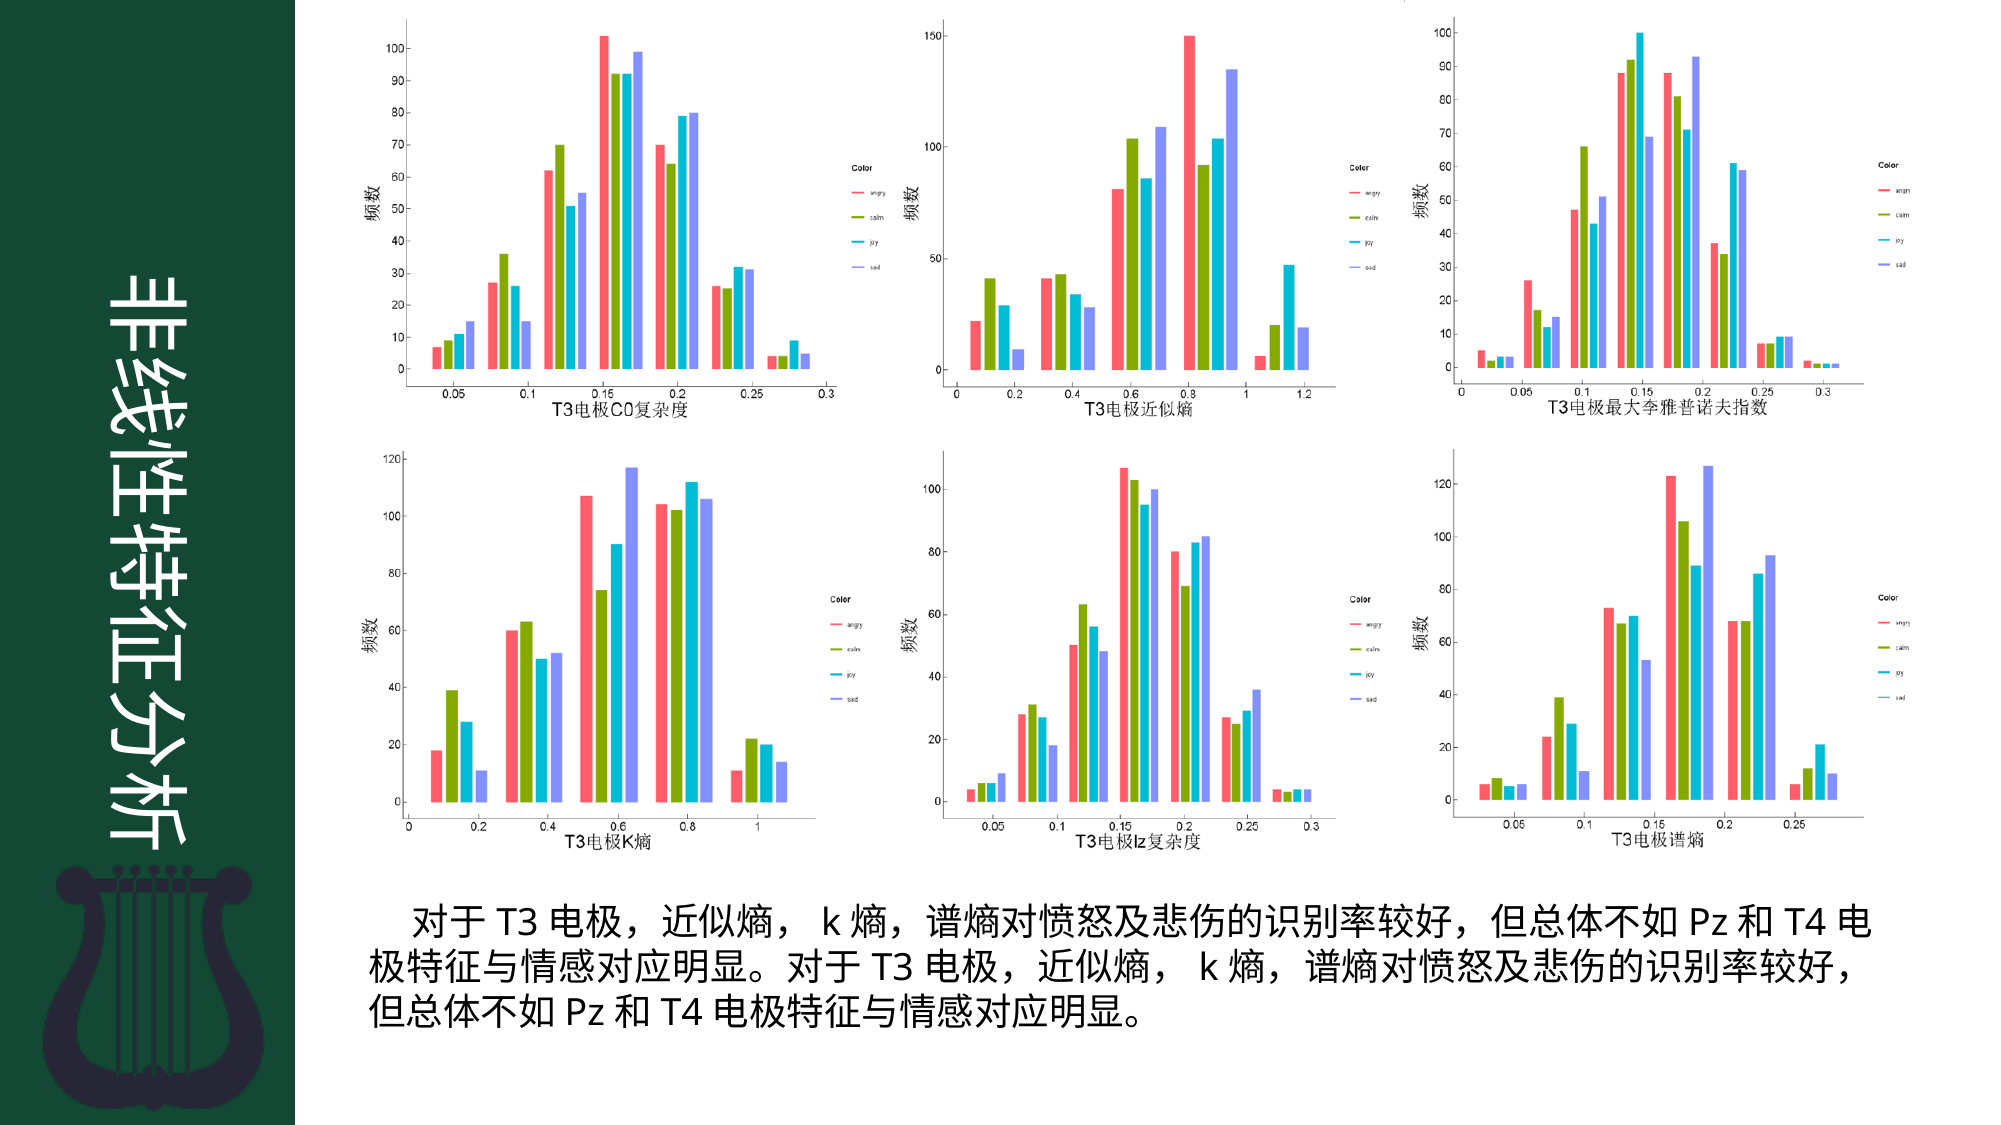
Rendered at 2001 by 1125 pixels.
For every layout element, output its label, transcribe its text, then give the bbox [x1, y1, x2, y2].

picture [353, 0, 1943, 865]
text_box 非线性特征分析 [76, 135, 208, 823]
picture [0, 823, 325, 1125]
text_box 对于T3电极，近似熵，k熵，谱熵对愤怒及悲伤的识别率较好，但总体不如Pz和T4电极特征与情感对应明显。对于T3电极，近似熵，k熵，谱熵对愤怒及悲伤的识别率较好，但总体不如Pz和T4电极特征与情感对应明显。 [353, 890, 1888, 1086]
text_box [0, 0, 295, 823]
